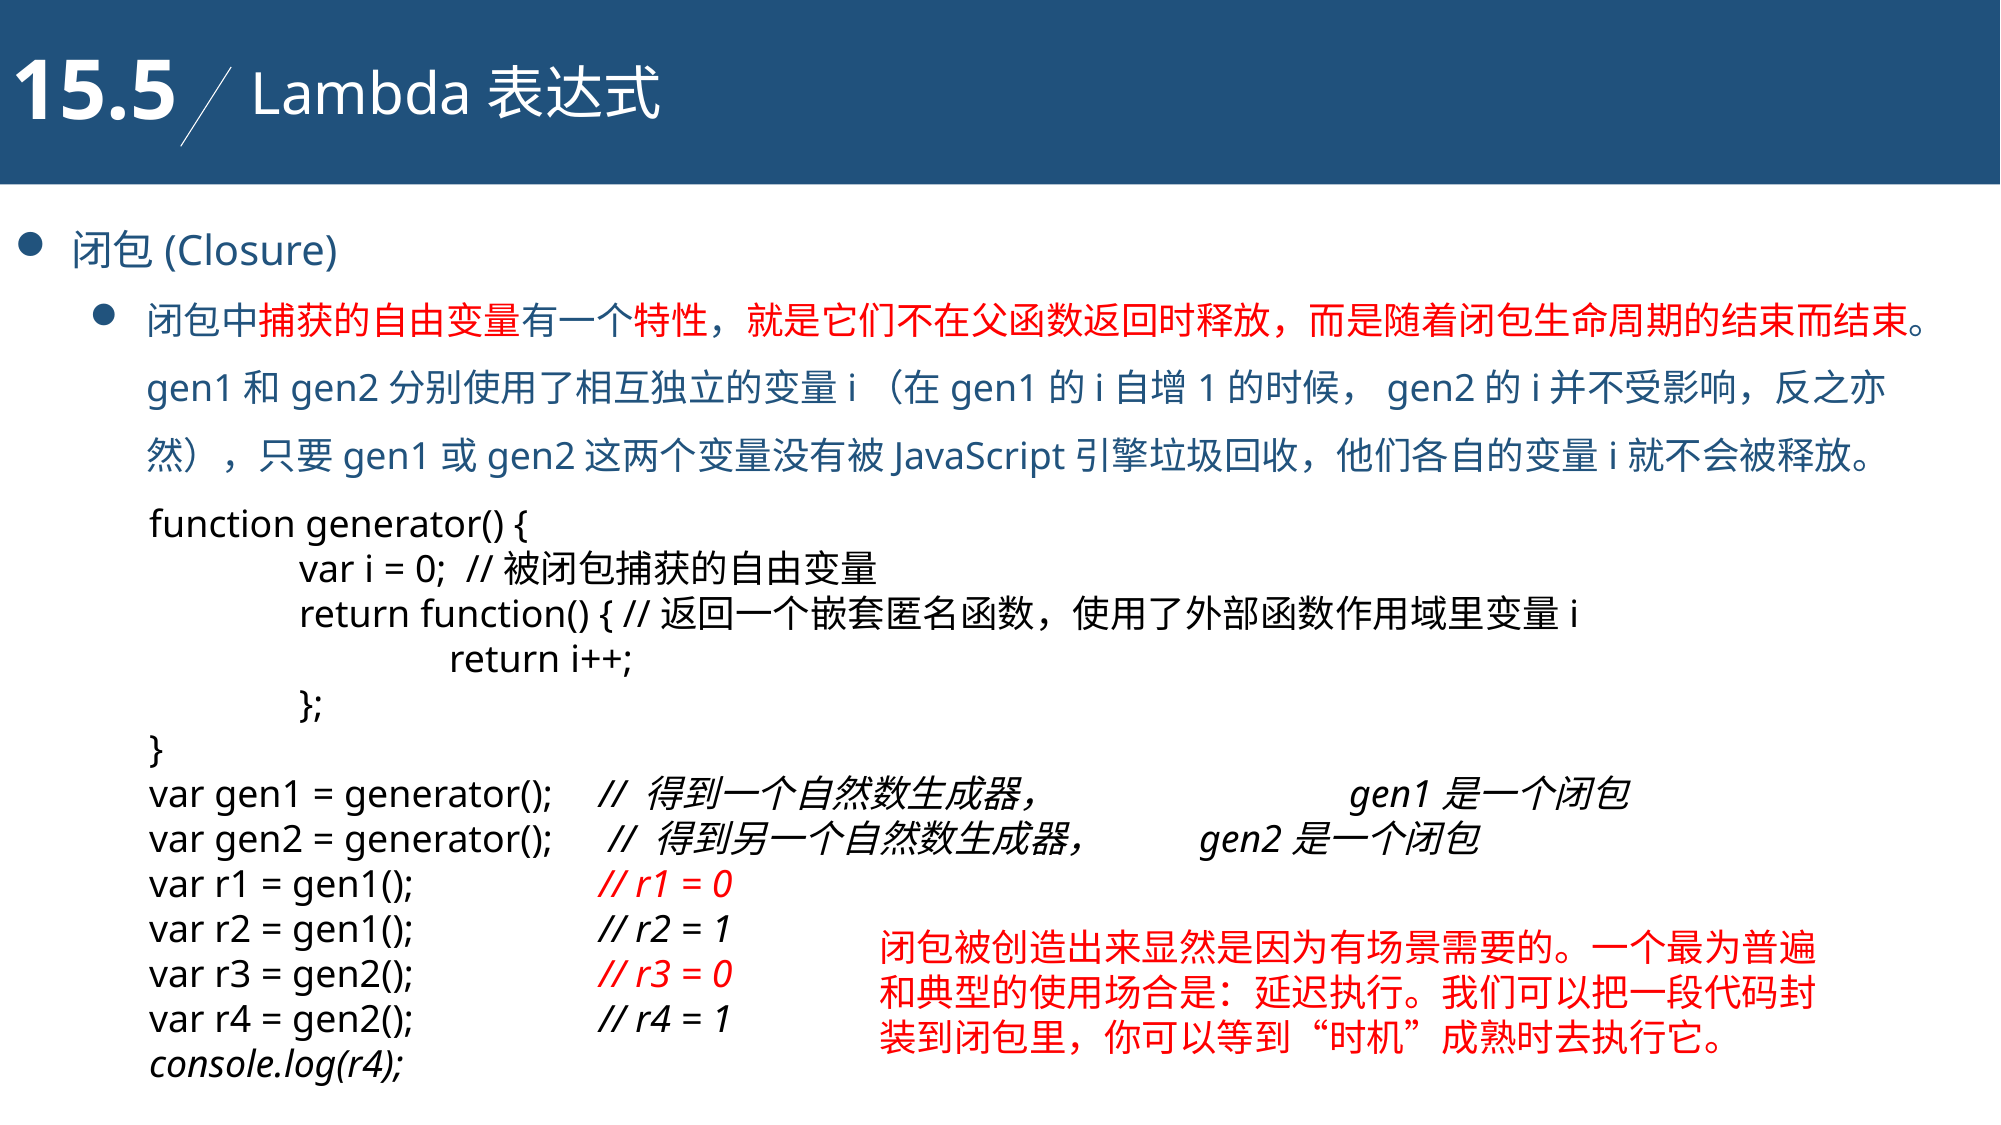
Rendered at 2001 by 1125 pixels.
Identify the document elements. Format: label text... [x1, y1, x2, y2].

text_box 15.5 [0, 40, 197, 206]
text_box 闭包被创造出来显然是因为有场景需要的。一个最为普遍和典型的使用场合是：延迟执行。我们可以把一段代码封装到闭包里，你可以等到“时机”成熟时去执行它。 [864, 916, 1865, 1067]
text_box function generator() { var i = 0; //被闭包捕获的自由变量 return function() { //返回一个嵌套匿名函数，使用了外部函数作用域里变量i return i++; }; } var gen1 = generator(); // 得到一个自然数生成器， gen1是一个闭包 var gen2 = generator(); // 得到另一个自然数生成器， gen2是一个闭包 var r1 = gen1(); // r1 = 0 var r2 = gen1(); // r2 = 1 var r3 = gen2(); // r3 = 0 var r4 = gen2(); // r4 = 1 console.log(r4); [134, 452, 1731, 1093]
list Lambda表达式 [235, 57, 1449, 139]
text_box 闭包(Closure) 闭包中捕获的自由变量有一个特性，就是它们不在父函数返回时释放，而是随着闭包生命周期的结束而结束。gen1和gen2分别使用了相互独立的变量i（在gen1的i自增1的时候，gen2的i并不受影响，反之亦然），只要gen1或gen2这两个变量没有被JavaScript引擎垃圾回收，他们各自的变量i就不会被释放。 [0, 191, 1971, 560]
